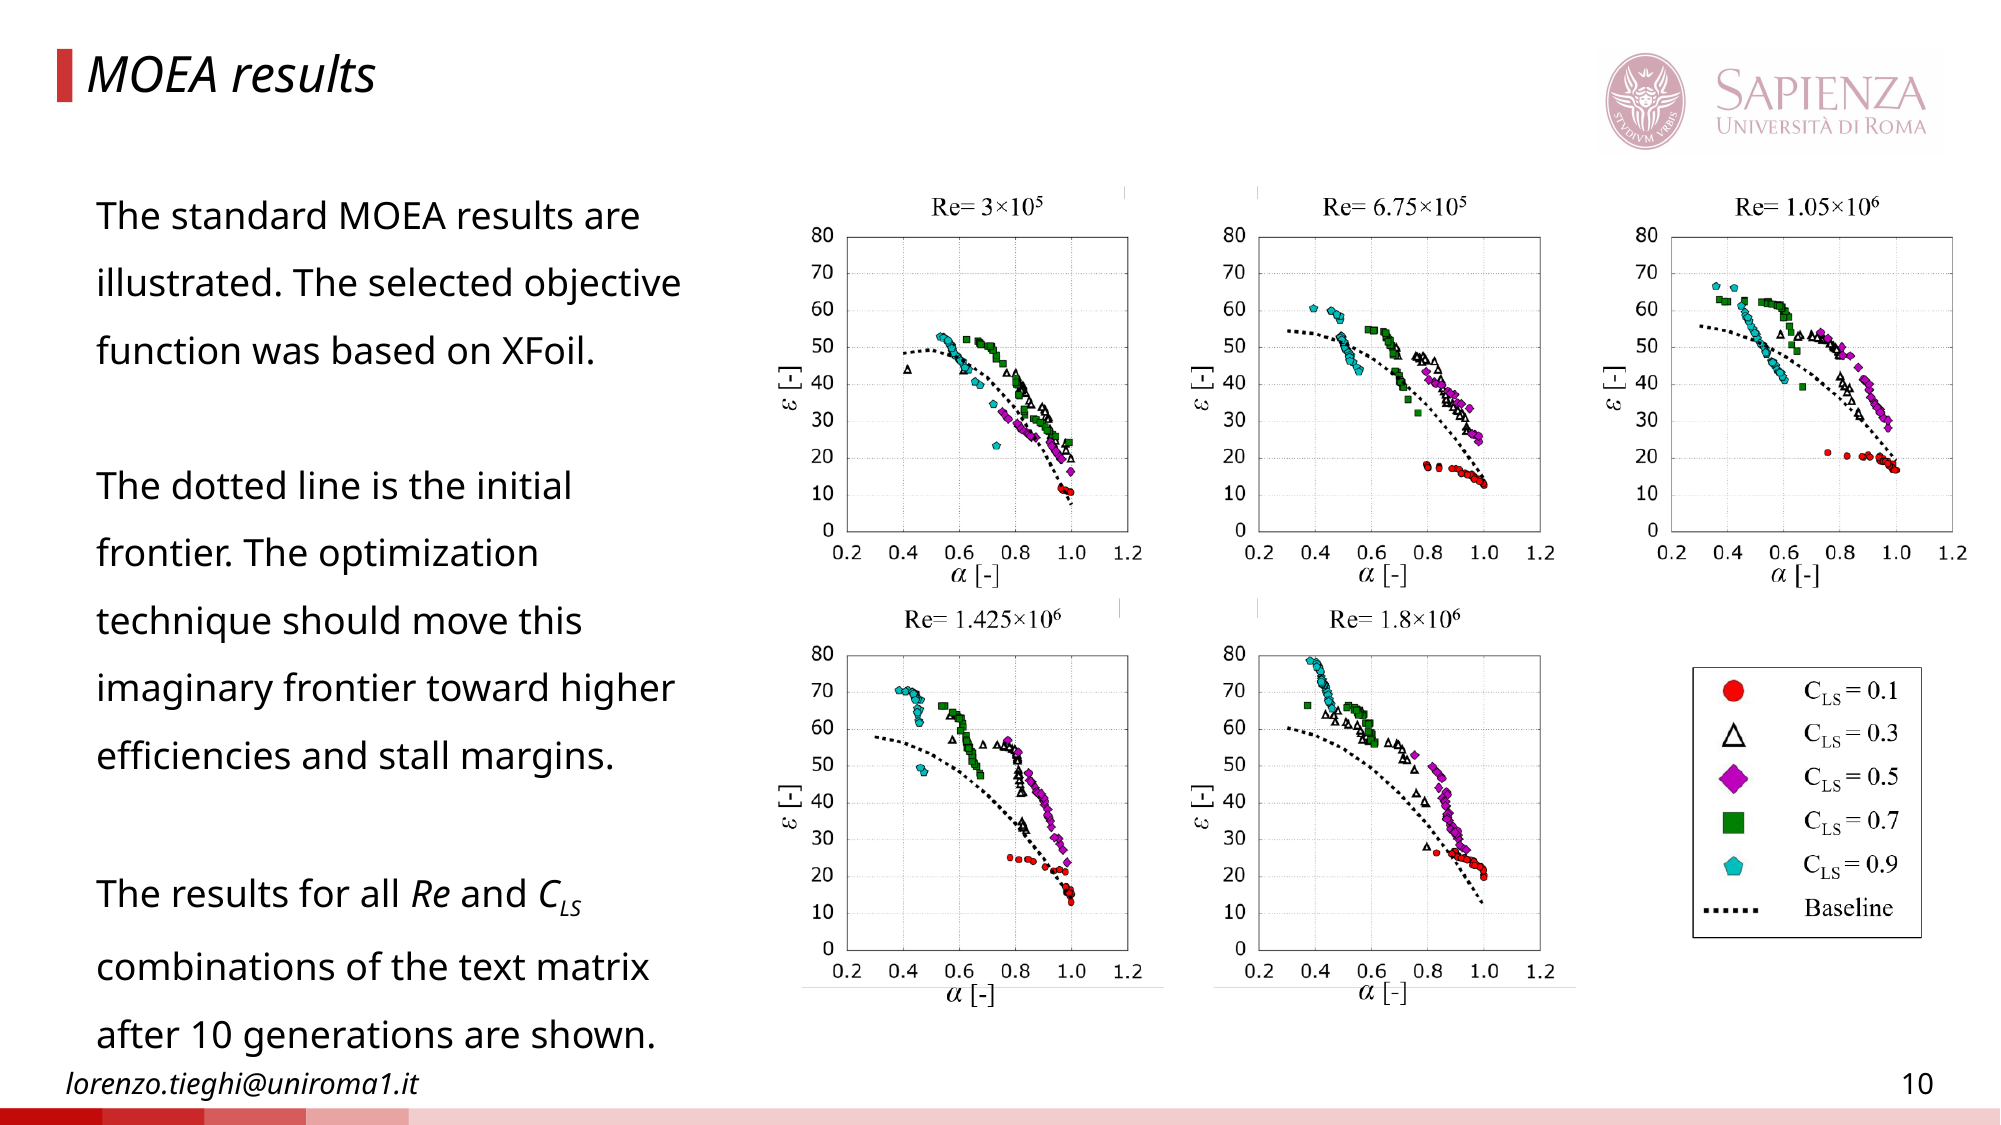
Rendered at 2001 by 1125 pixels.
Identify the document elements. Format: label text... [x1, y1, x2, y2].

title MOEA results [72, 41, 1059, 130]
picture [757, 181, 1988, 1028]
text_box The standard MOEA results are illustrated. The selected objective function was based on XFoil. The dotted line is the initial frontier. The optimization technique should move this imaginary frontier toward higher efficiencies and stall margins. The results for all Re and CLS combinations of the text matrix after 10 generations are shown. [81, 161, 730, 1125]
